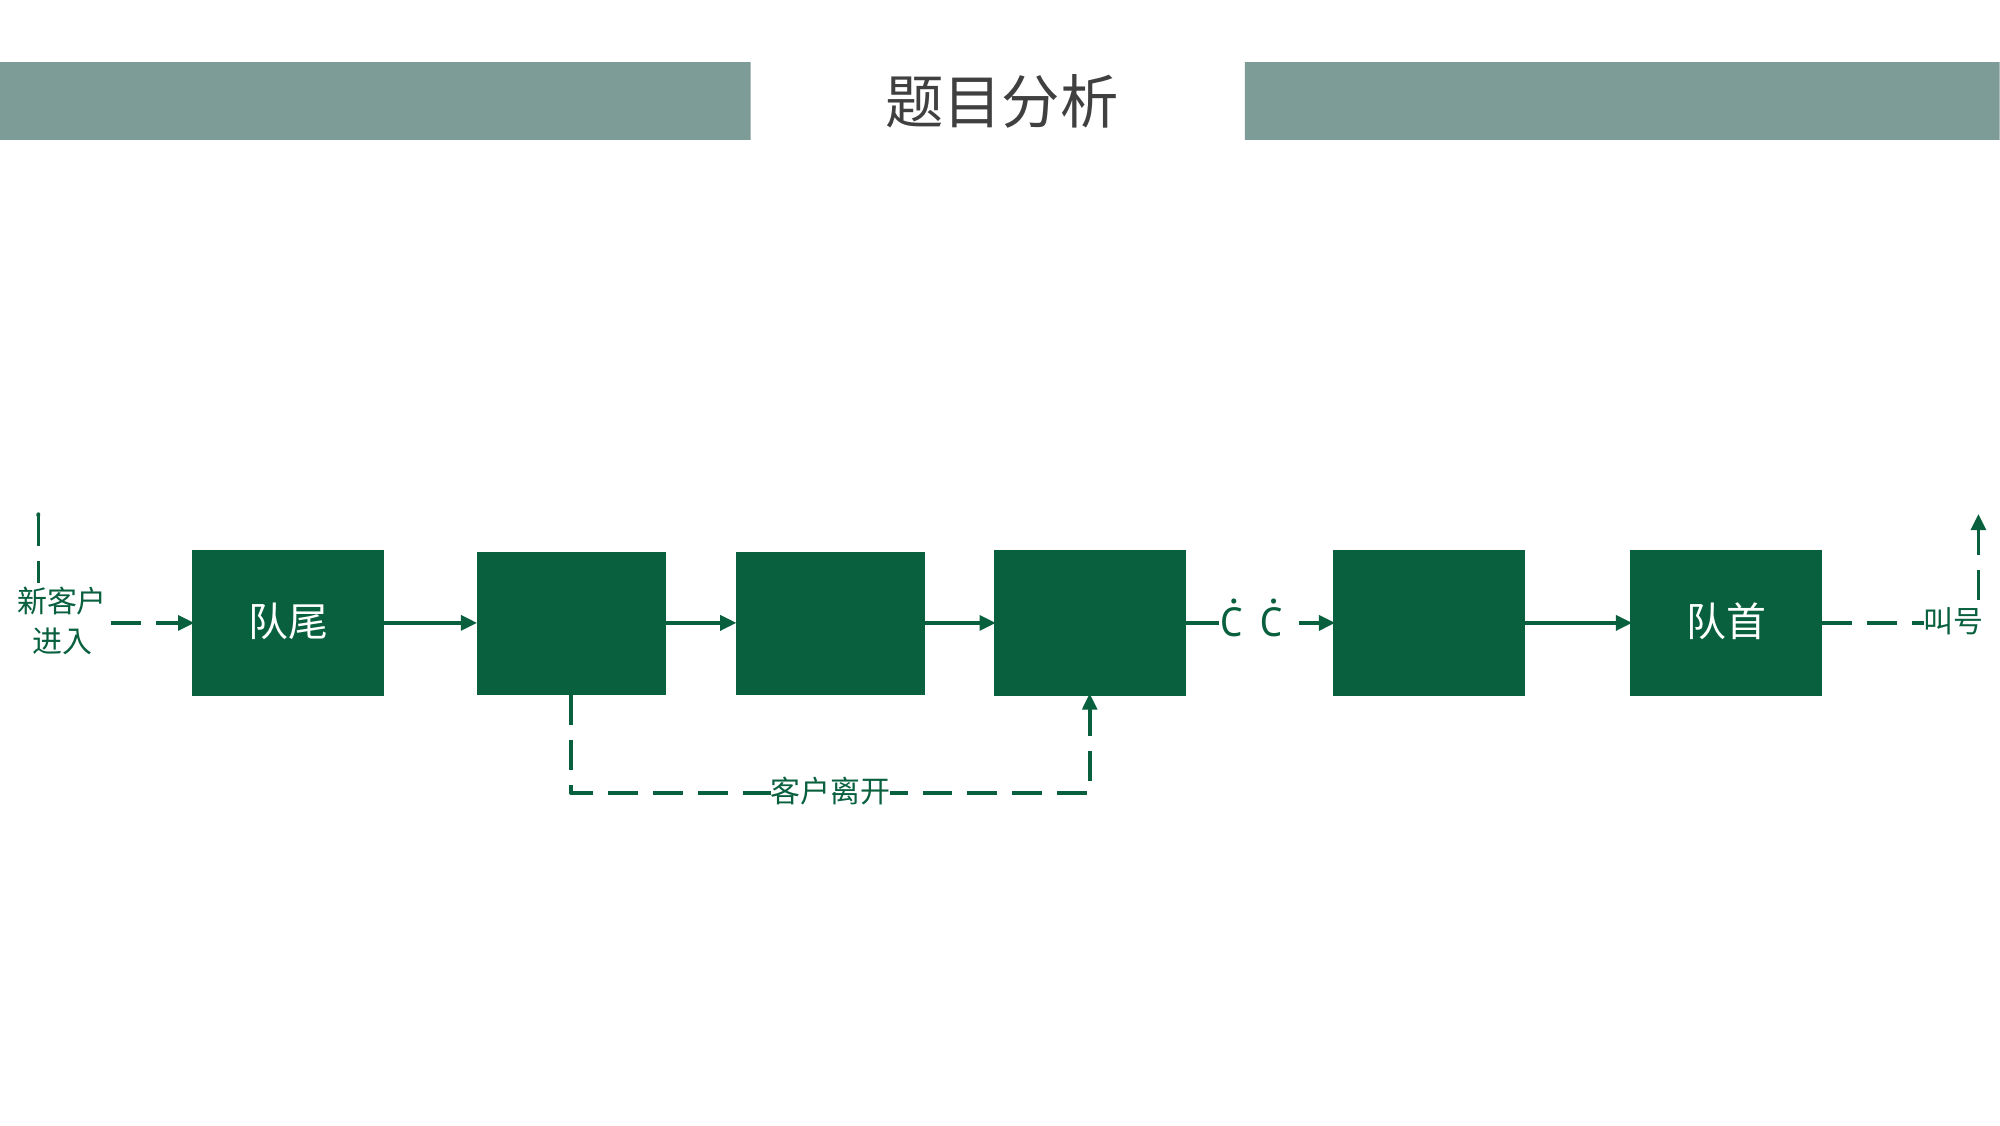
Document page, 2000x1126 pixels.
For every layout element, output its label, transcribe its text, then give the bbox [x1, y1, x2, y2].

text_box [0, 60, 753, 142]
picture [0, 509, 2000, 824]
text_box [1243, 60, 2000, 142]
text_box 题目分析 [808, 58, 1195, 143]
